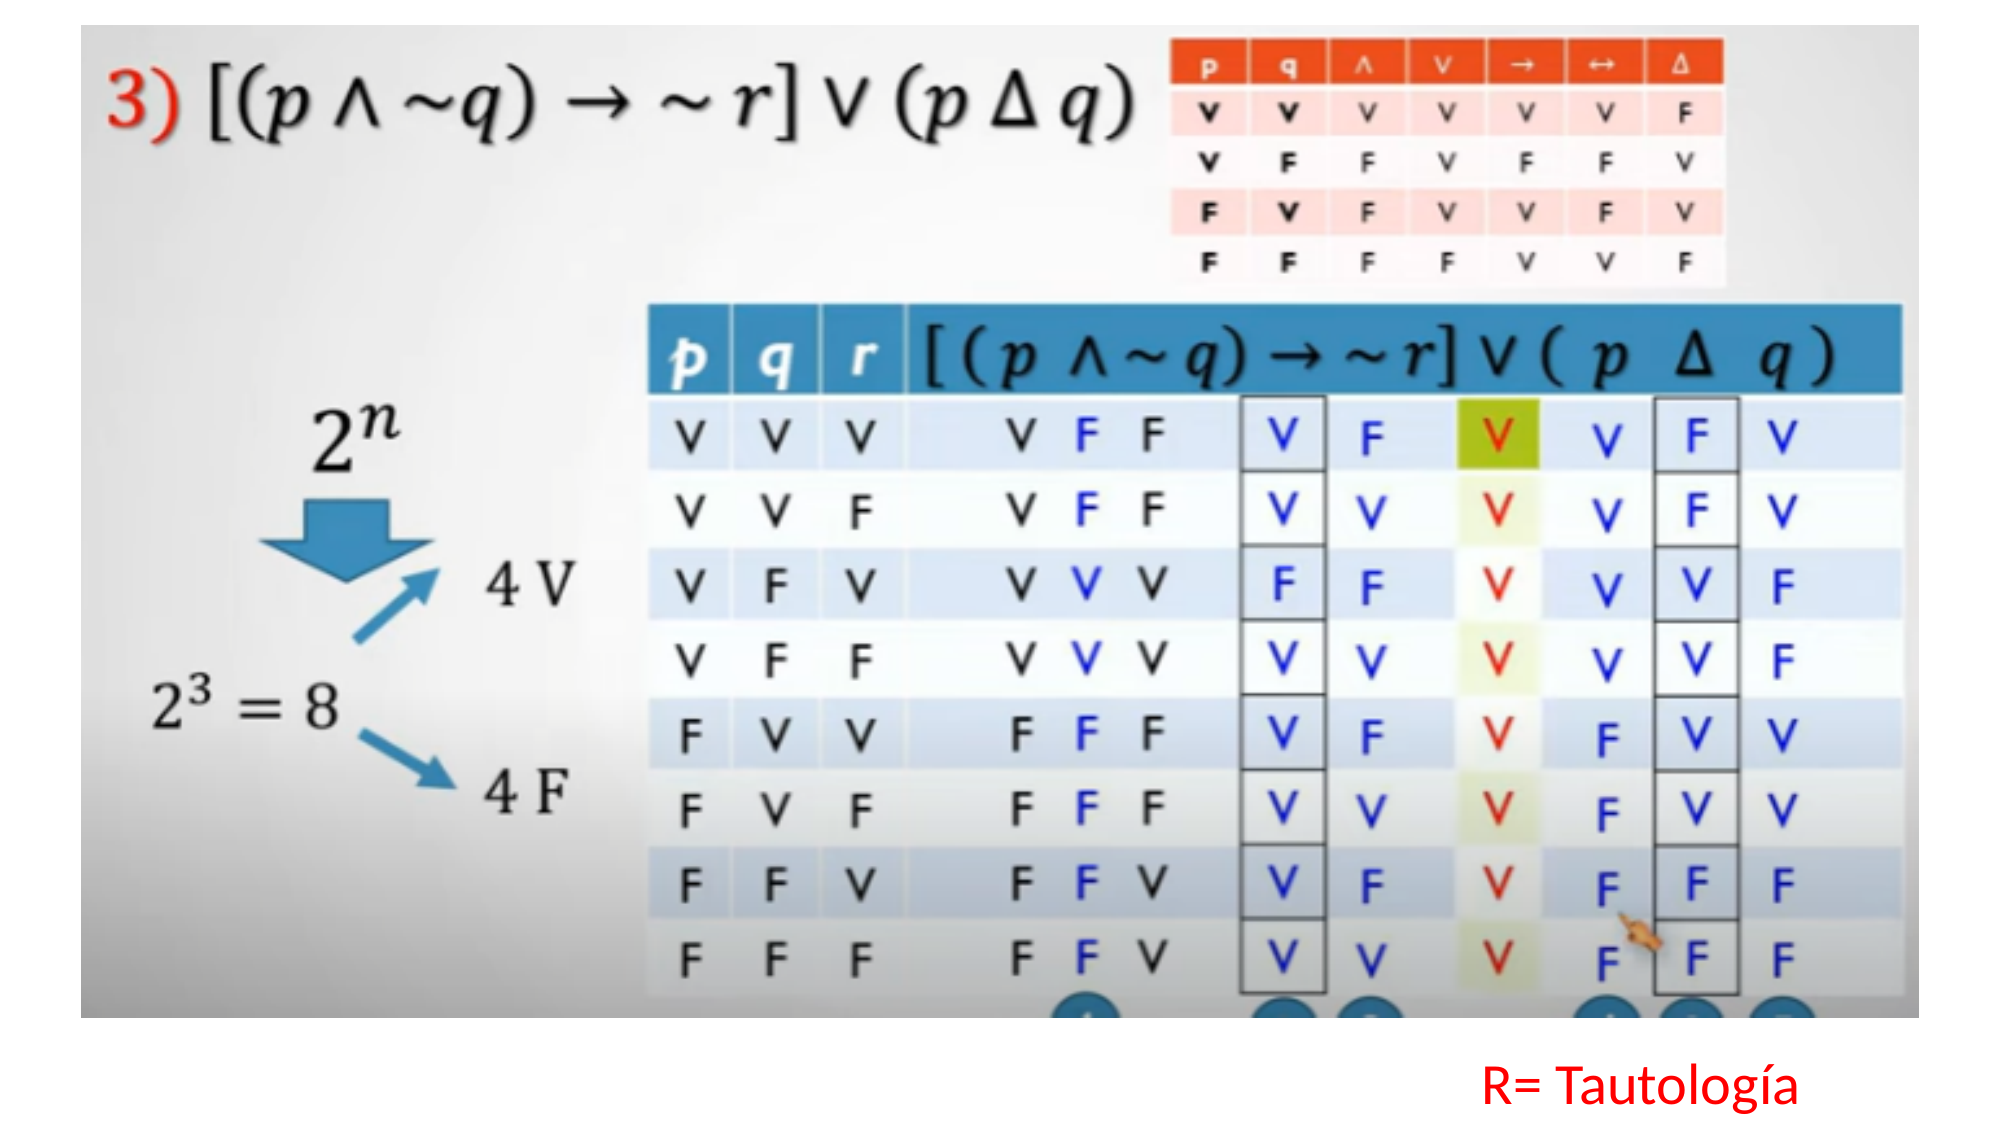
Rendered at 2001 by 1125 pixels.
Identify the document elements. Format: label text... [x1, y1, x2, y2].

text_box R= Tautología [1466, 1039, 2000, 1124]
picture [81, 25, 1919, 1018]
